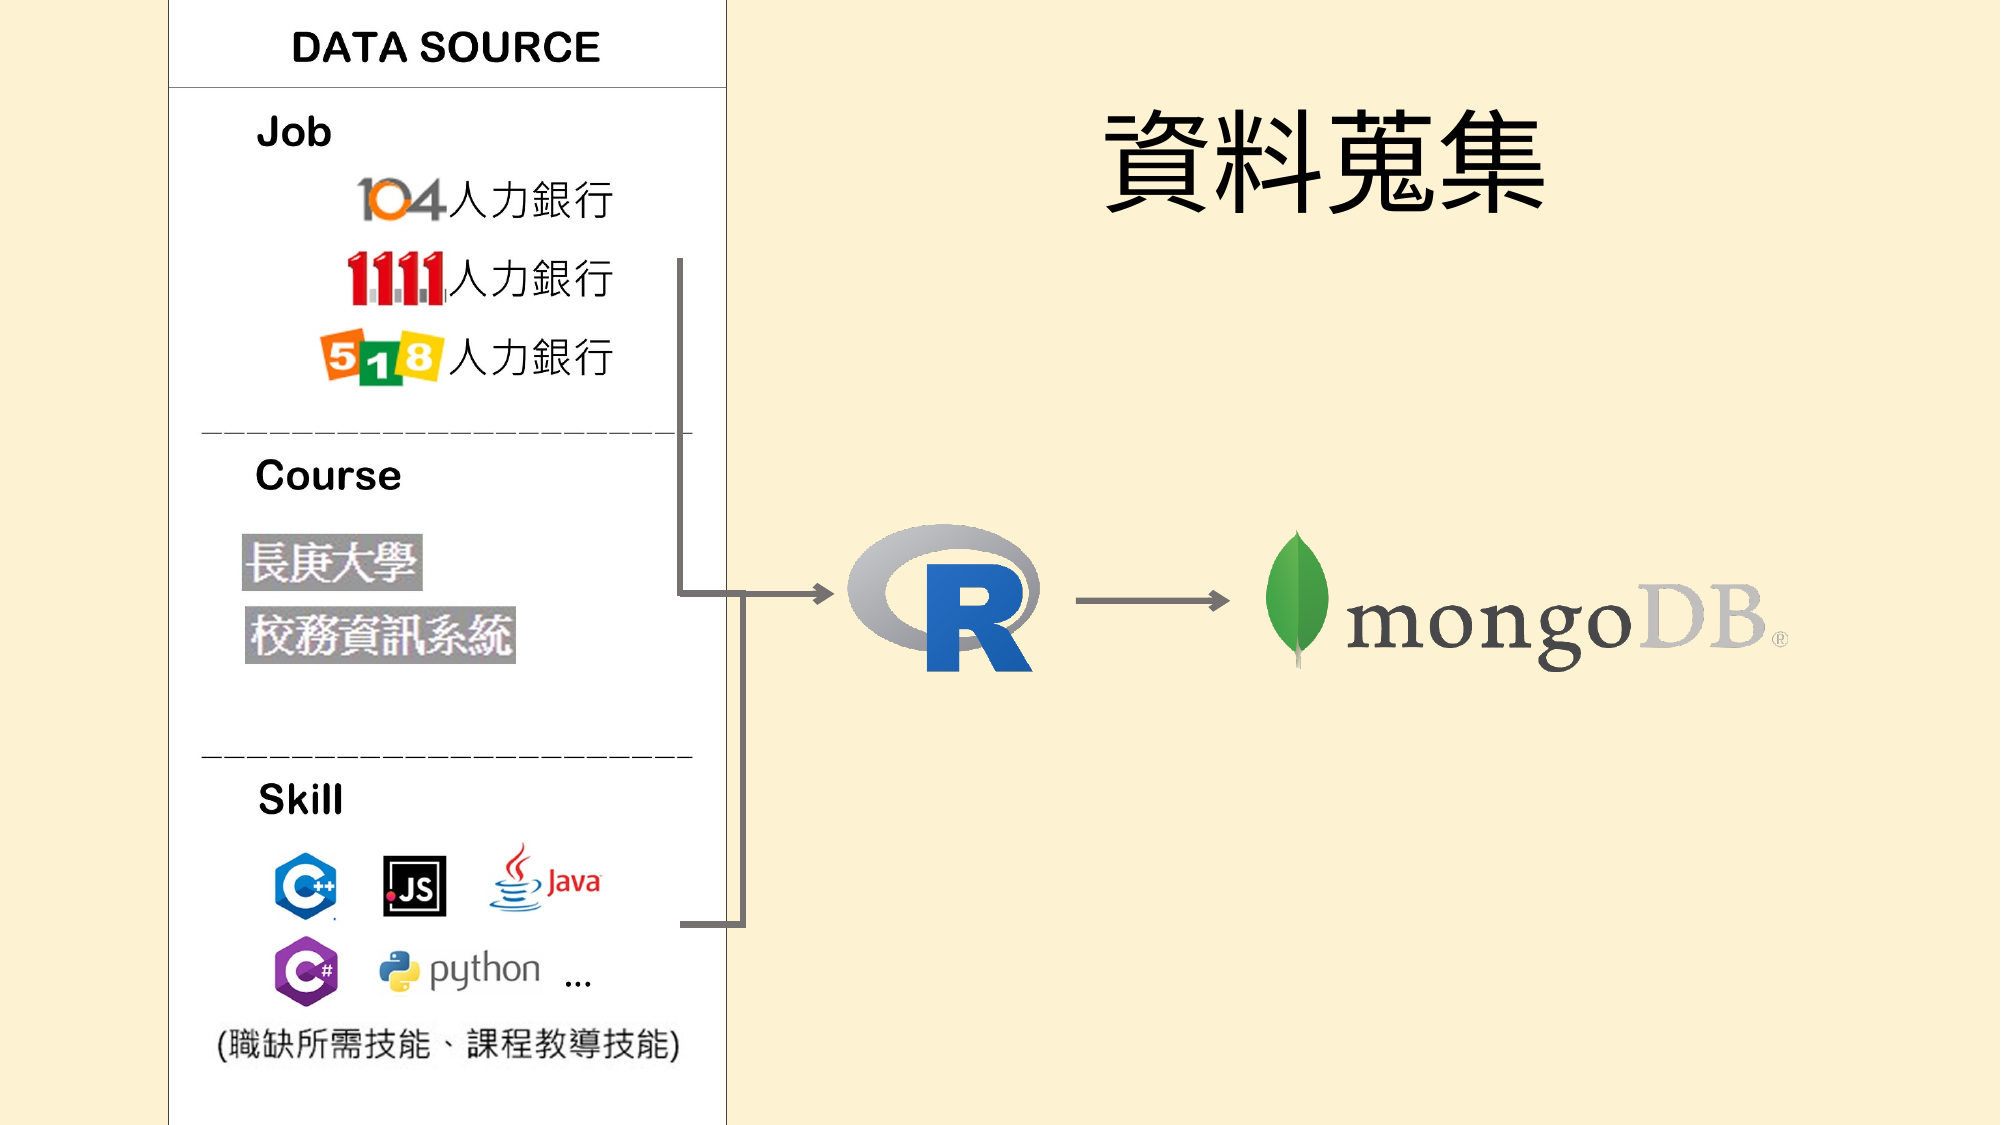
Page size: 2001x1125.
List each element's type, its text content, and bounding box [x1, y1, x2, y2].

picture [1266, 530, 1788, 672]
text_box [376, 561, 1047, 625]
picture [847, 625, 1040, 672]
picture [847, 523, 1040, 561]
picture [169, 0, 726, 1125]
title 資料蒐集 [787, 59, 1863, 278]
